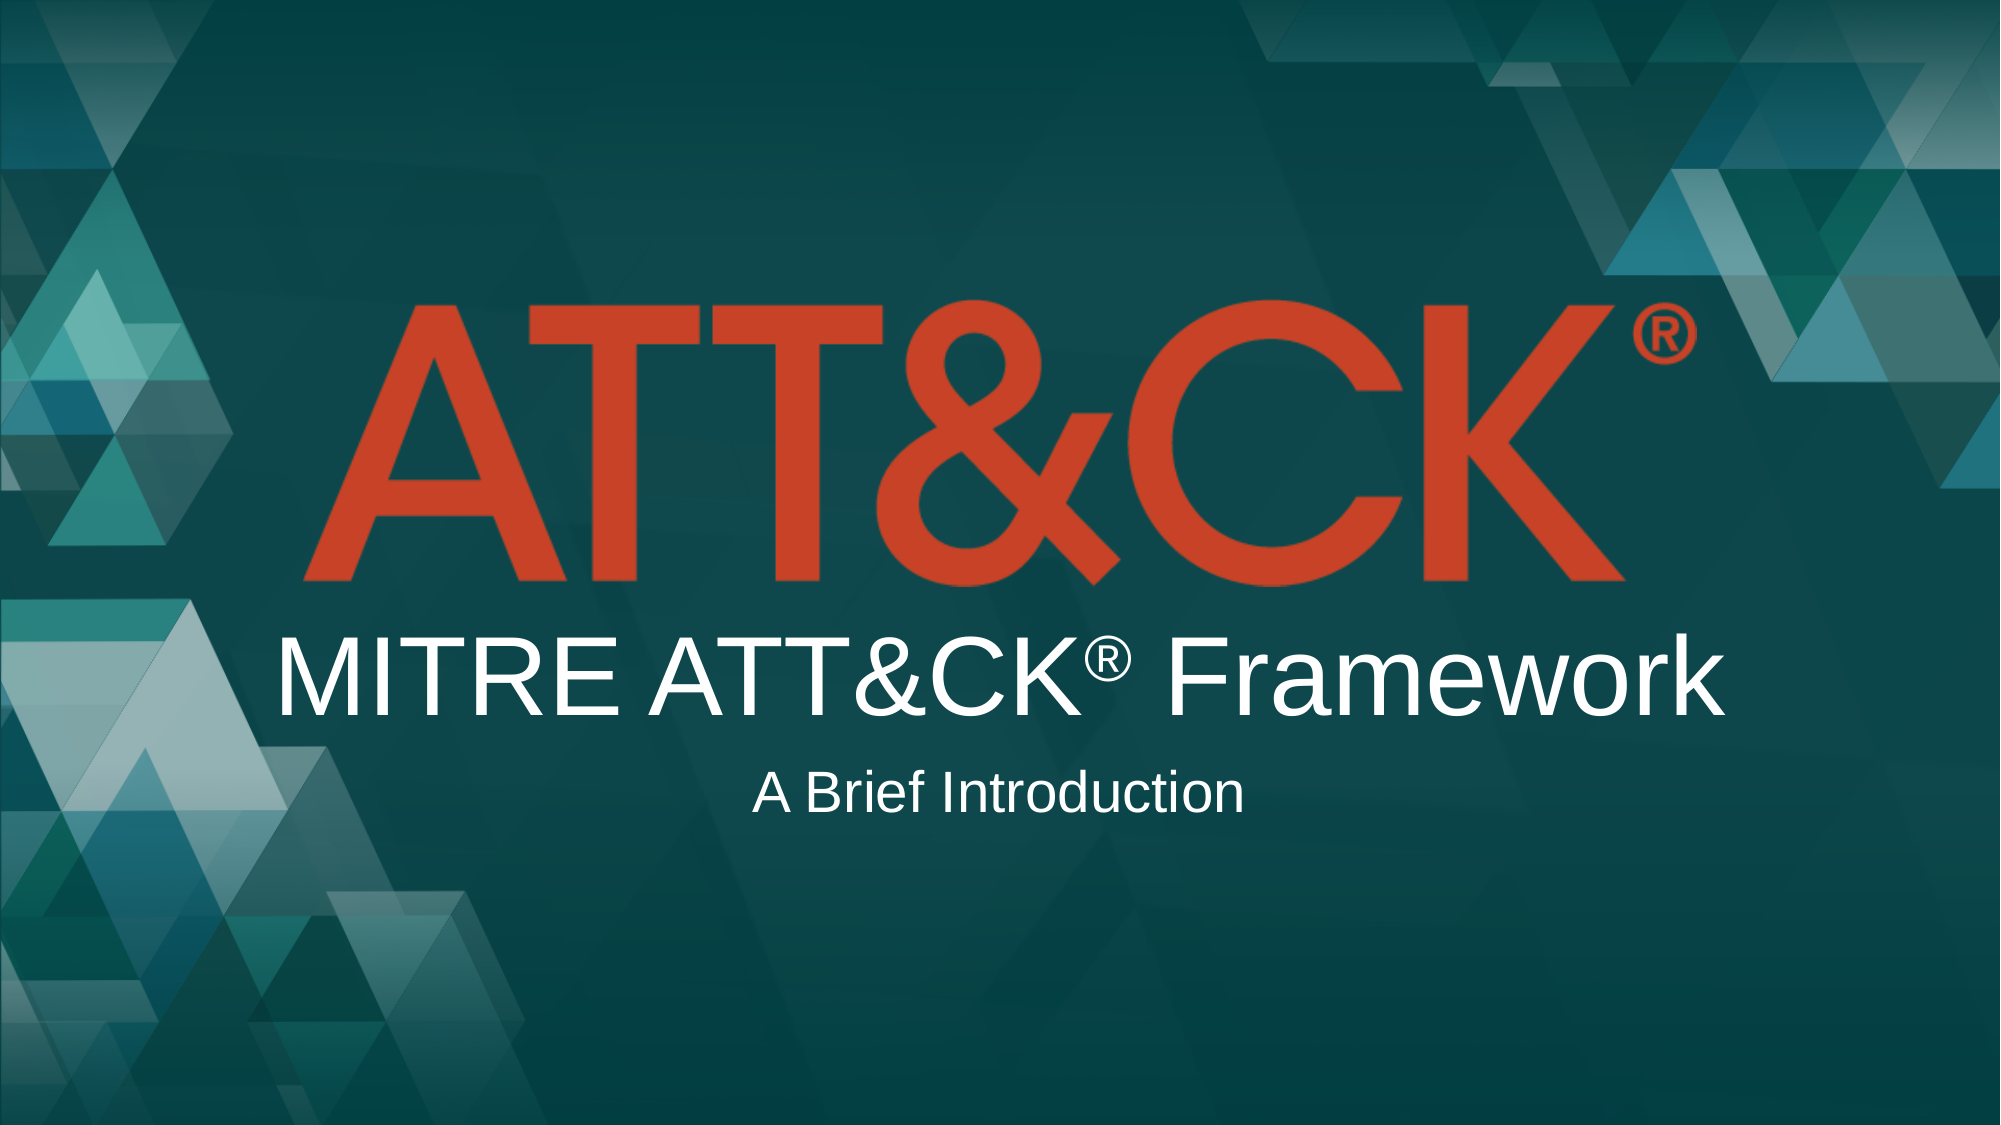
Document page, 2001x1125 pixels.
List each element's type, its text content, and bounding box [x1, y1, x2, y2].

text_box MITRE ATT&CK® Framework [259, 595, 1741, 746]
text_box A Brief Introduction [738, 746, 1262, 832]
picture [0, 0, 2000, 1125]
